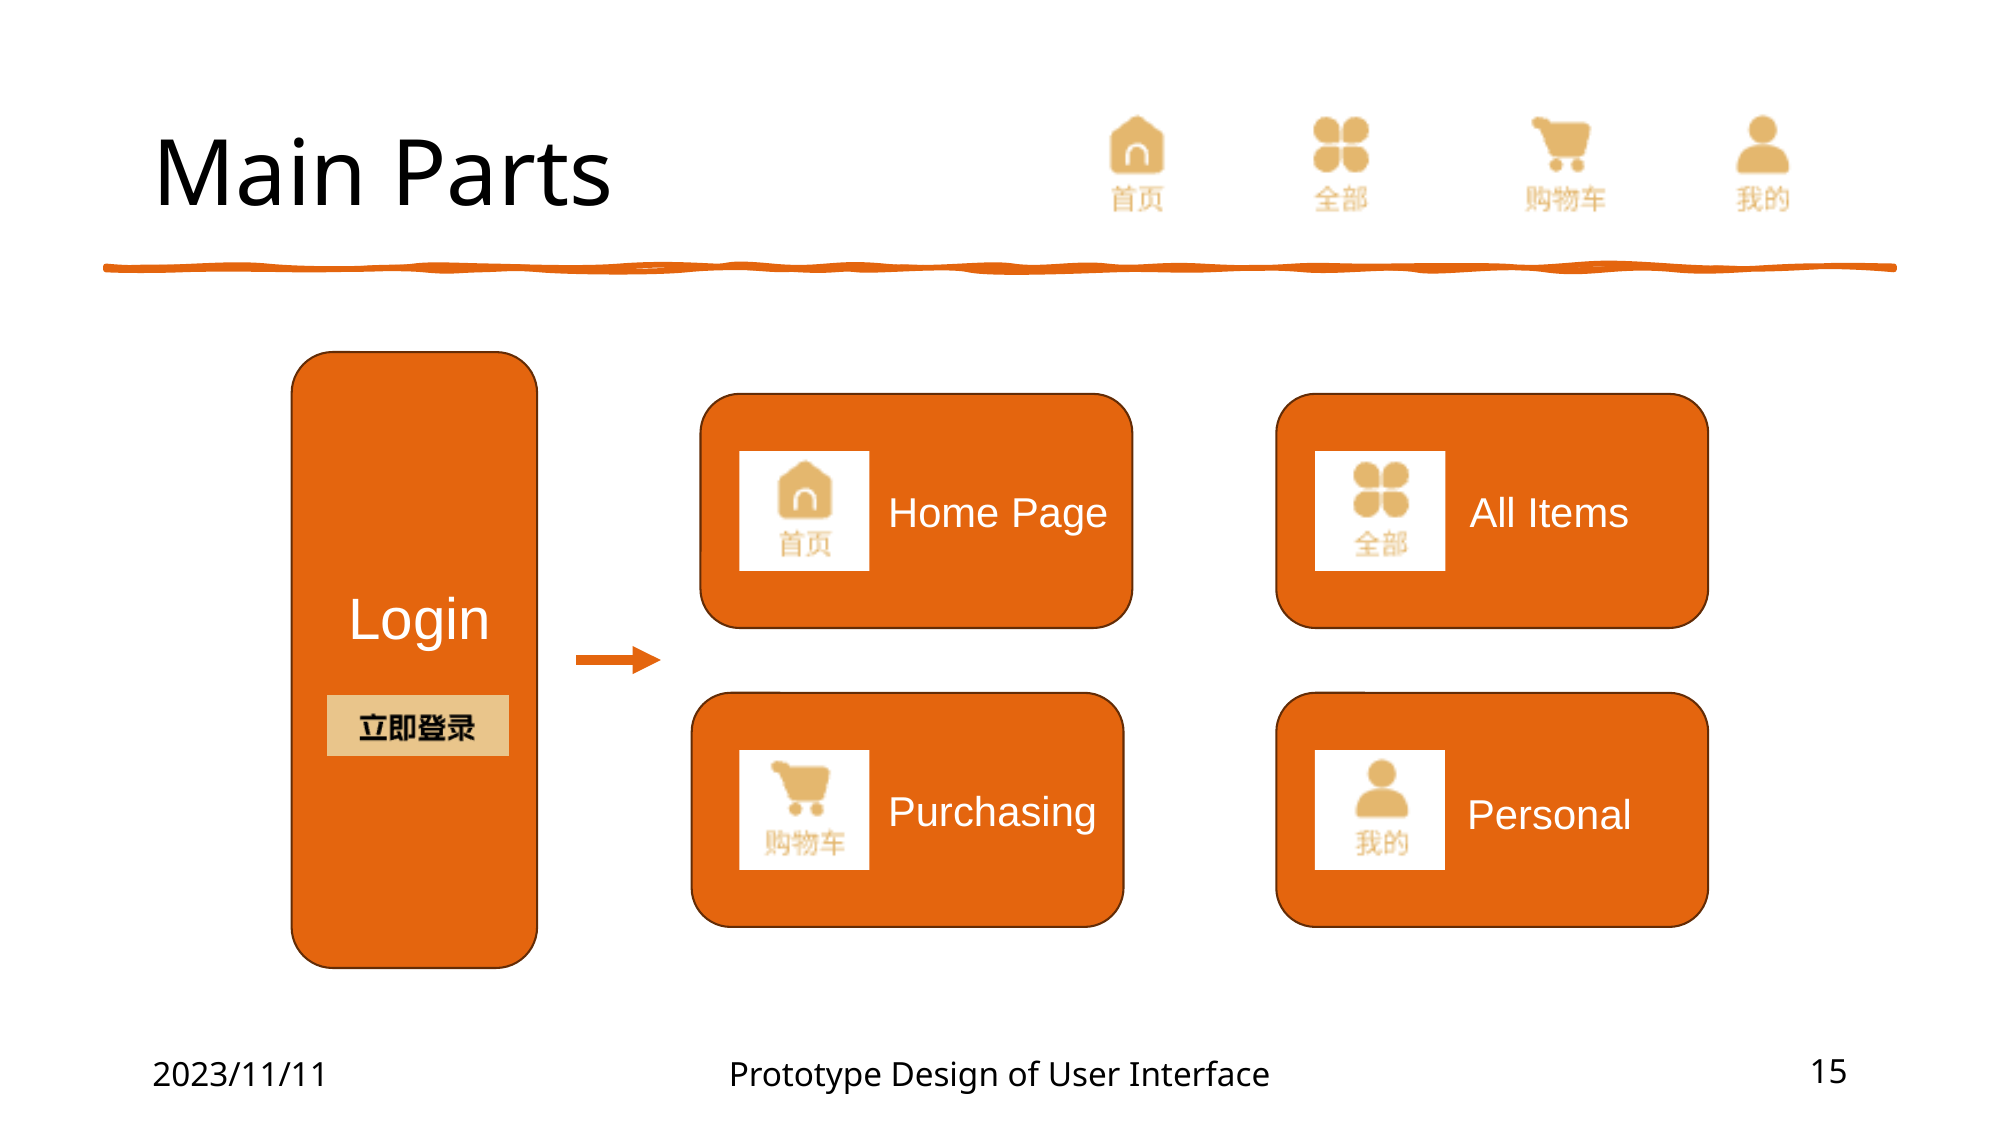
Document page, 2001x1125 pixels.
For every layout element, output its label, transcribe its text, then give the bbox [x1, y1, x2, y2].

title Main Parts [137, 59, 1863, 278]
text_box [691, 692, 1132, 927]
picture [327, 695, 509, 756]
picture [1315, 451, 1446, 571]
slide_number 15 [1412, 1042, 1863, 1103]
picture [1314, 750, 1445, 870]
footer Prototype Design of User Interface [662, 1042, 1338, 1103]
text_box [290, 350, 539, 970]
picture [1039, 106, 1865, 226]
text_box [1276, 393, 1714, 628]
text_box Login [333, 574, 514, 659]
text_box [700, 393, 1133, 628]
picture [739, 451, 870, 571]
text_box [1276, 692, 1711, 927]
picture [739, 750, 870, 870]
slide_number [137, 1042, 588, 1103]
